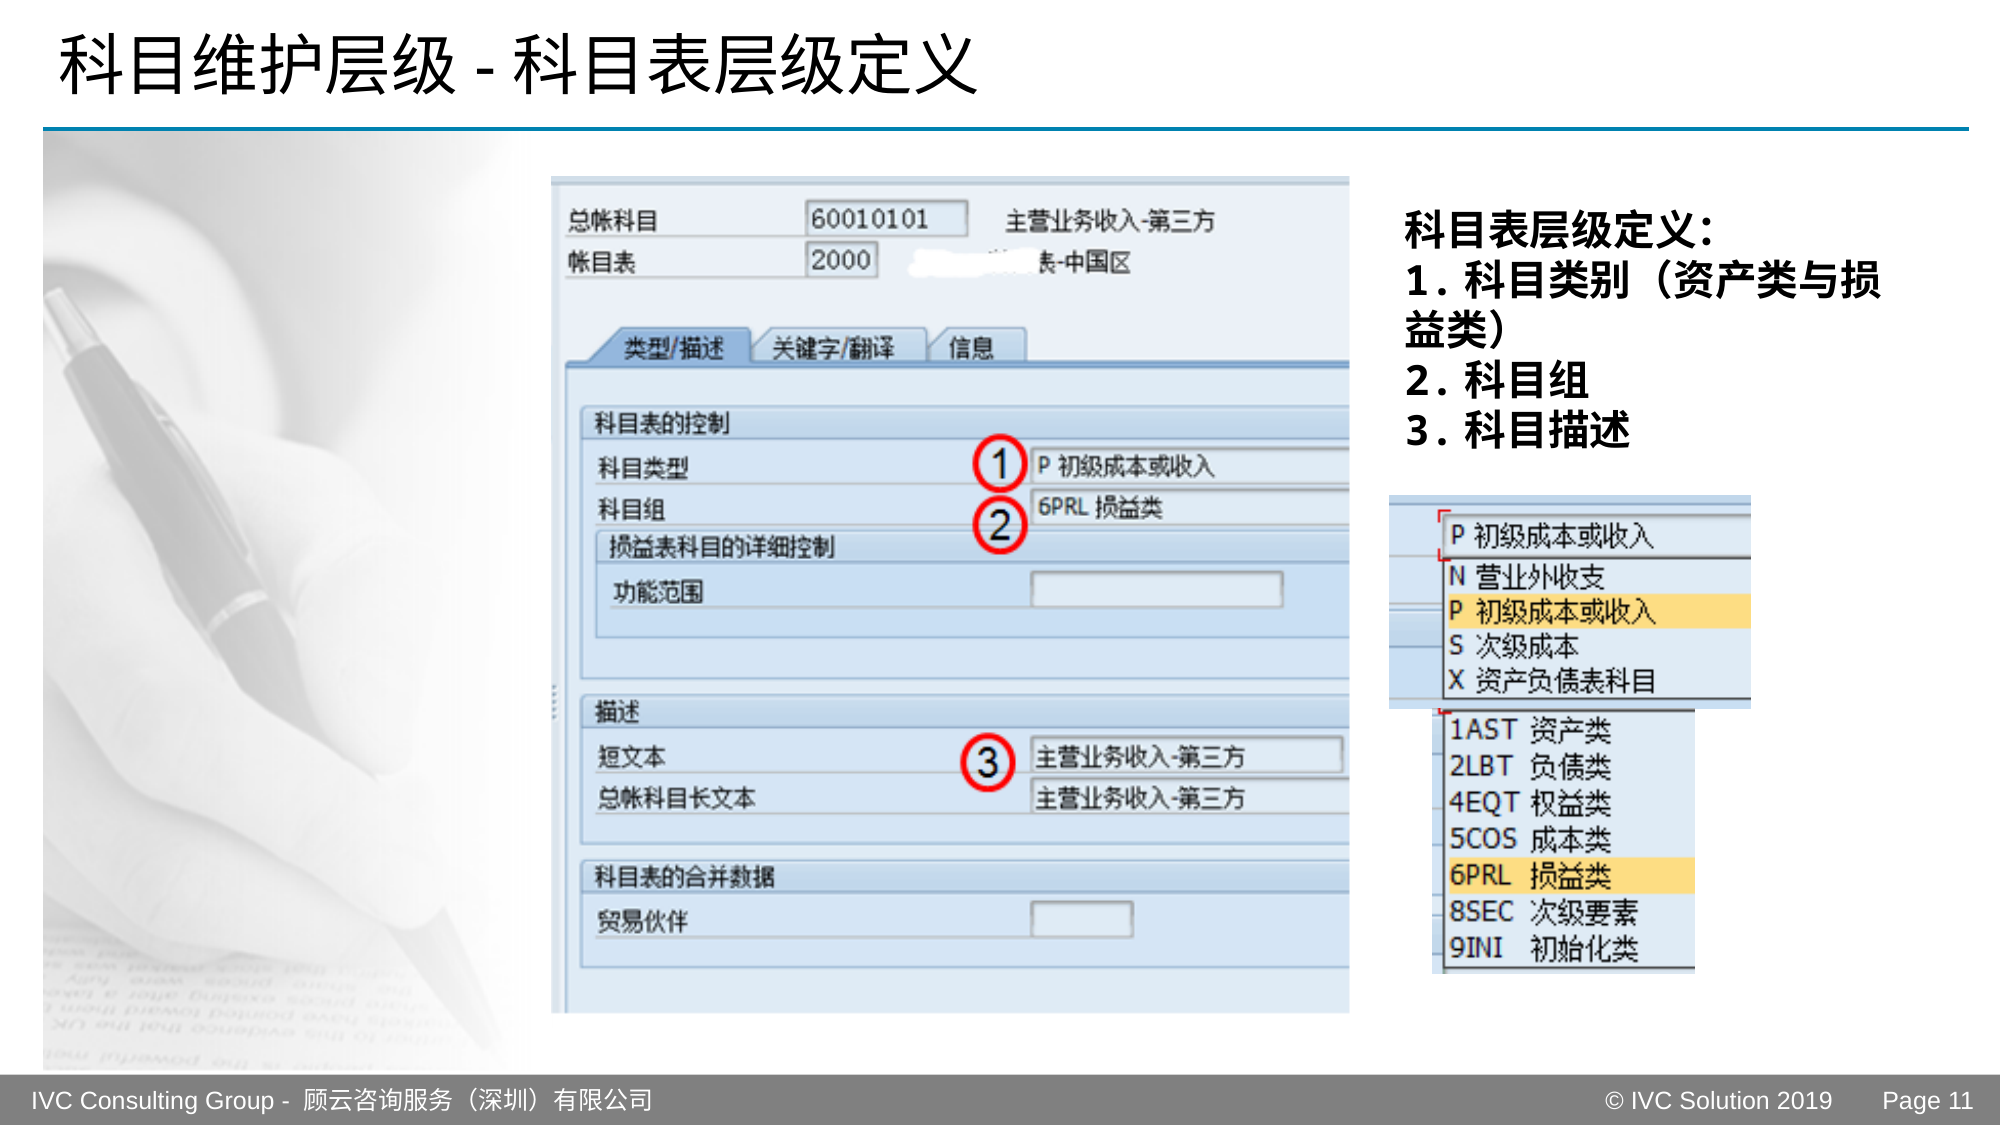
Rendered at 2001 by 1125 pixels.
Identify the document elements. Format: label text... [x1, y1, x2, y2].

picture [1389, 495, 1751, 974]
title 科目维护层级-科目表层级定义 [43, 5, 1969, 121]
text_box 科目表层级定义： 1.科目类别（资产类与损益类） 2.科目组 3.科目描述 [1389, 196, 1915, 462]
picture [42, 132, 1352, 1073]
